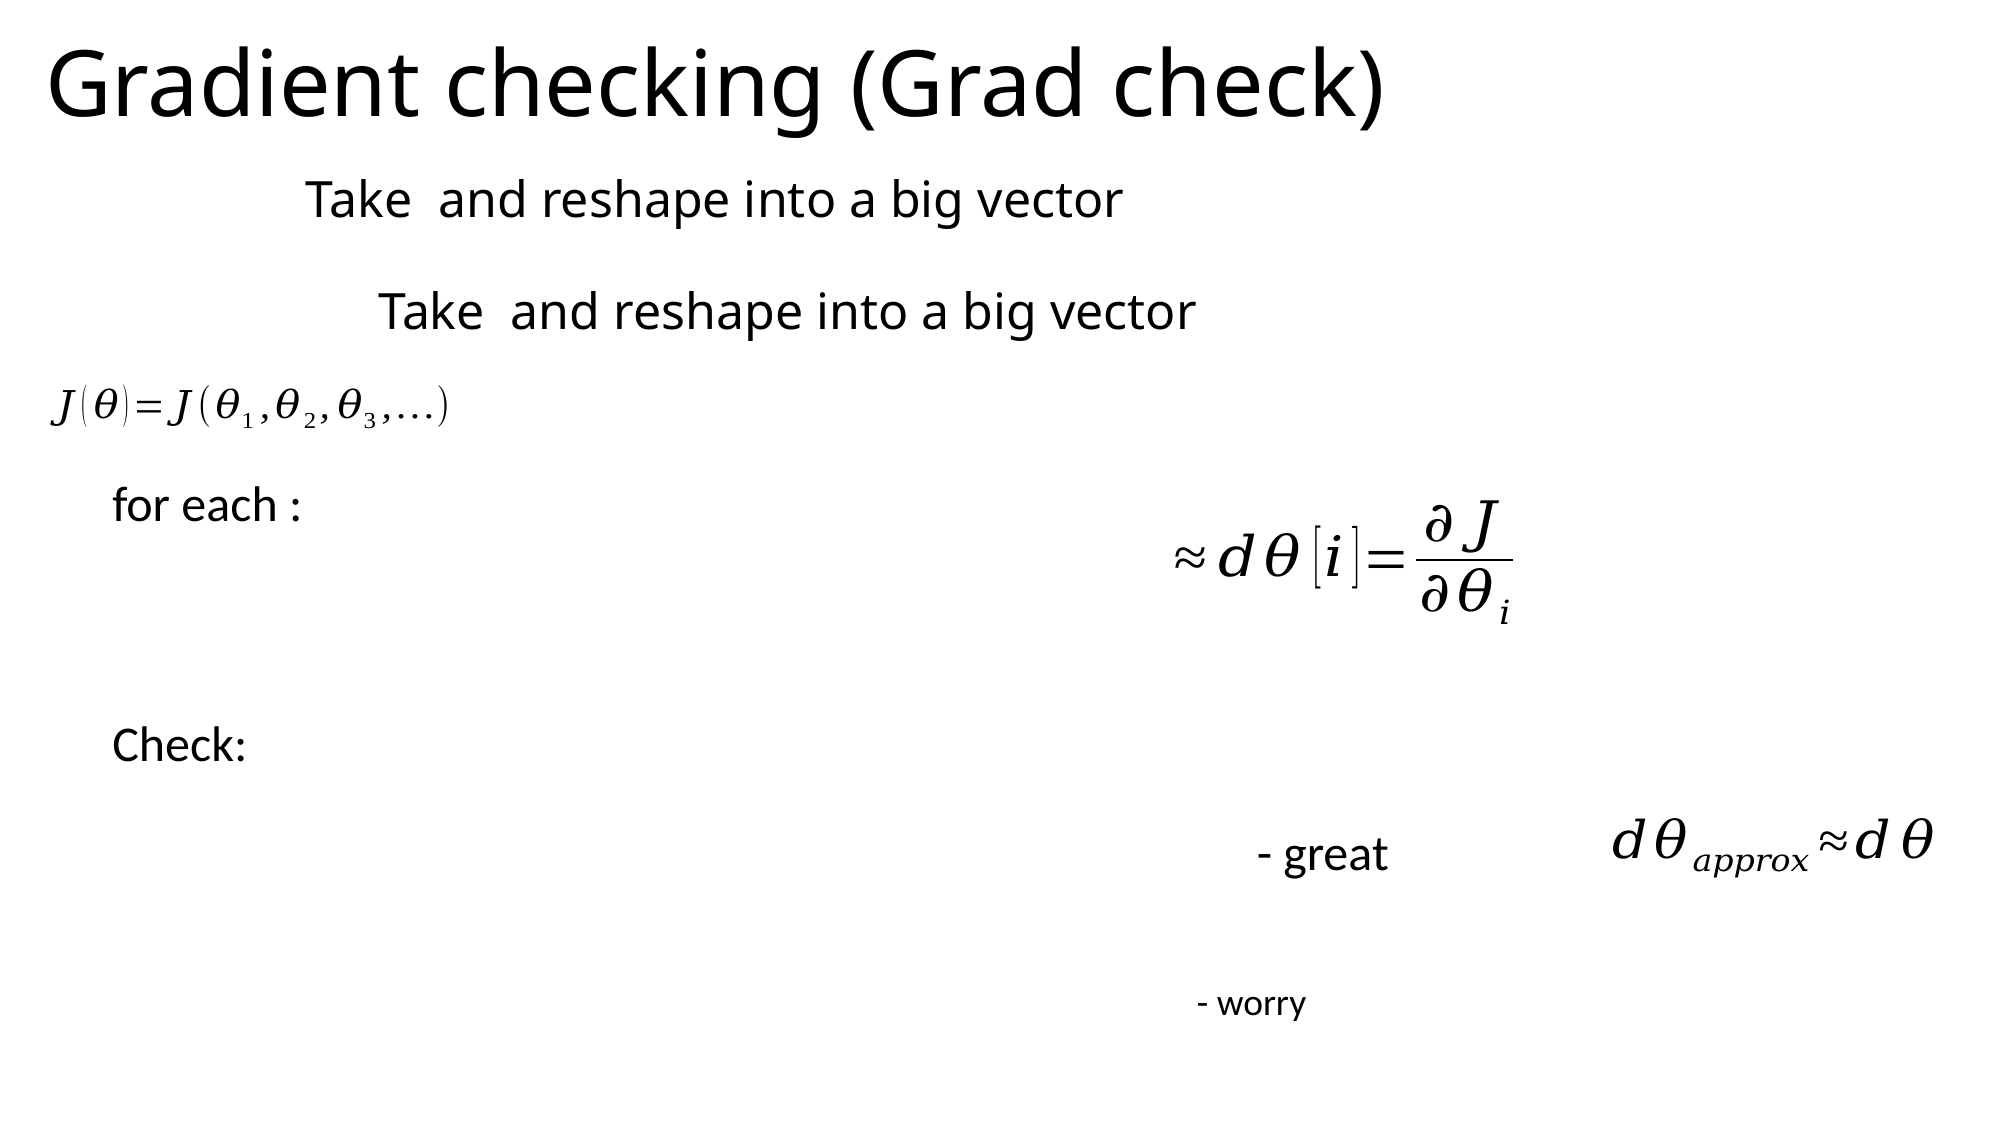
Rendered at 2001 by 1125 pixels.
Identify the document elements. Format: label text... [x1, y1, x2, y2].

title Gradient checking (Grad check) [30, 29, 1755, 248]
